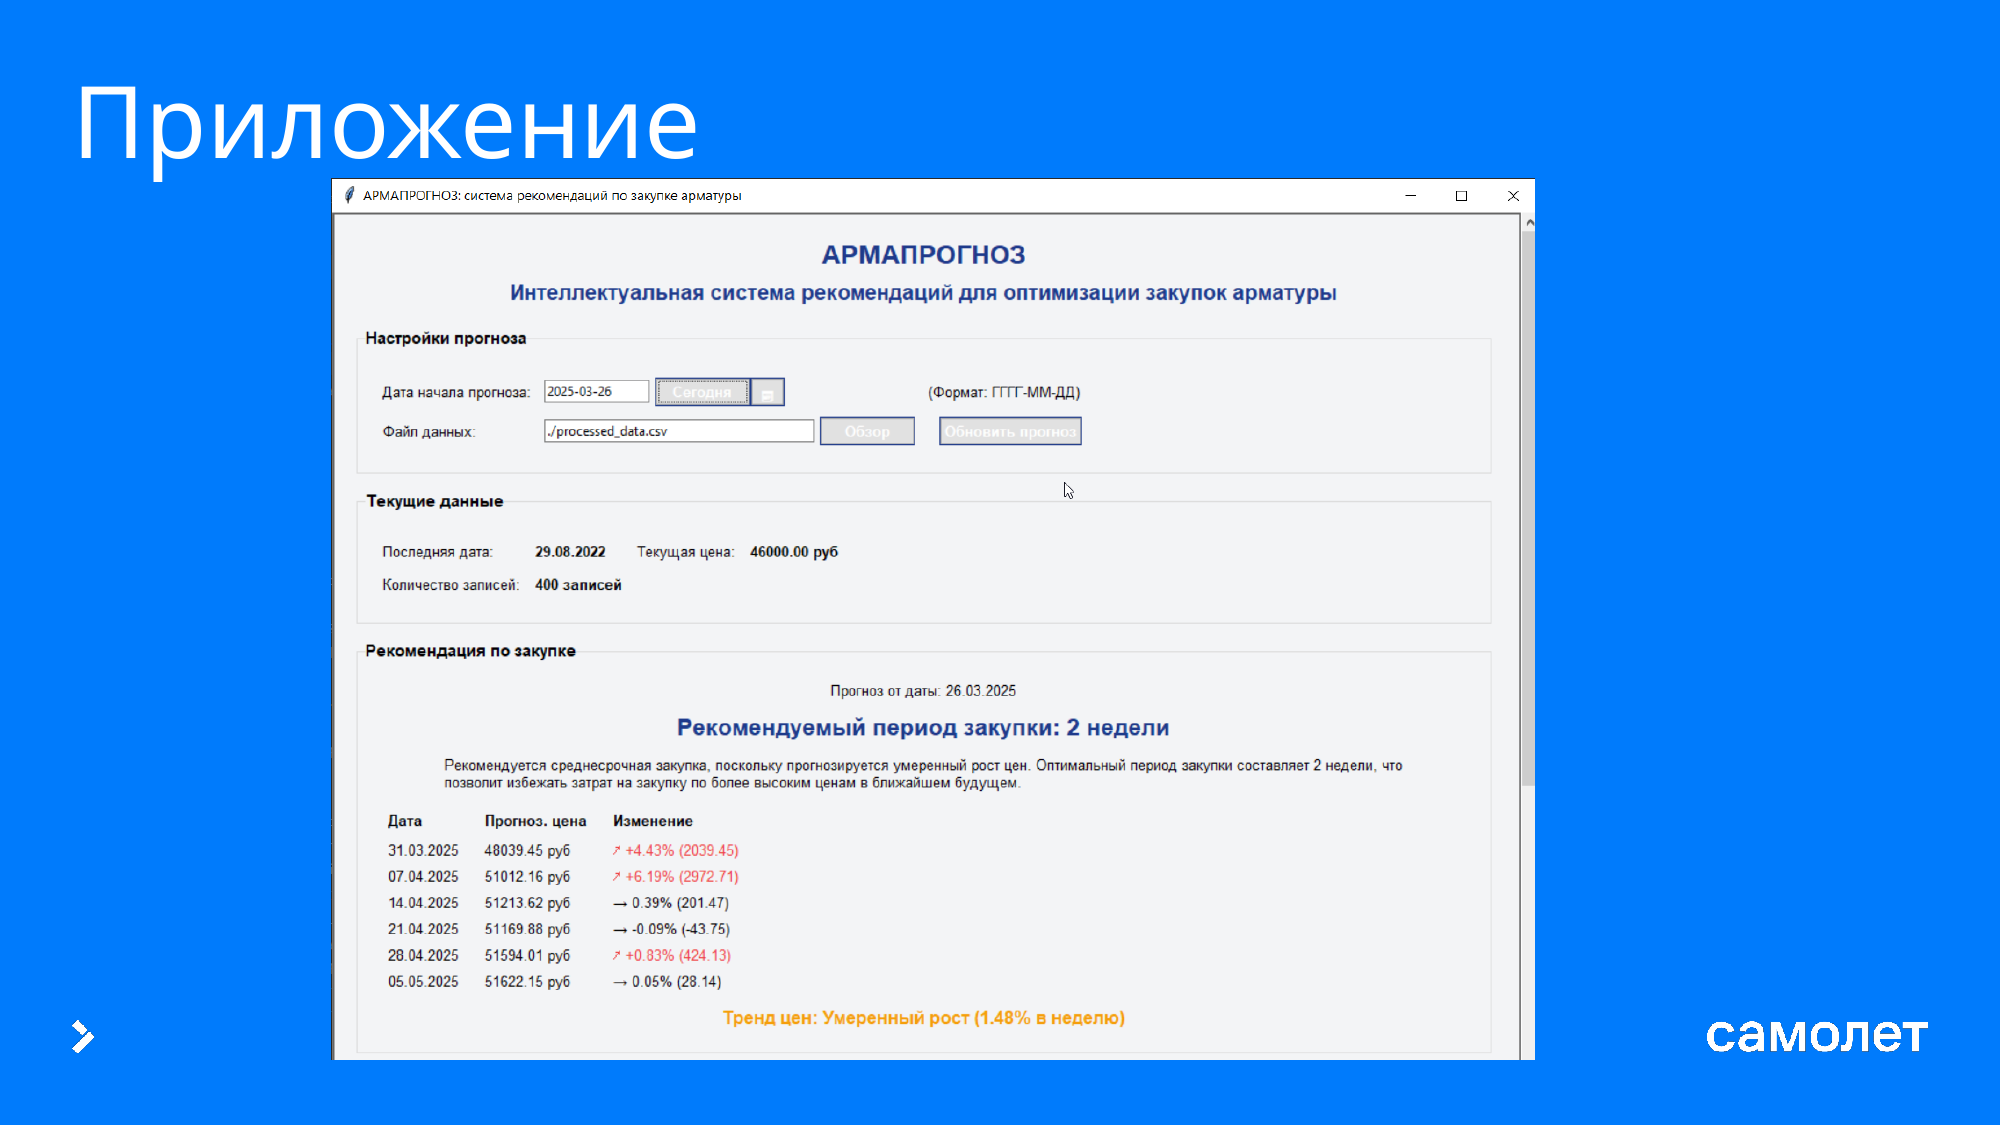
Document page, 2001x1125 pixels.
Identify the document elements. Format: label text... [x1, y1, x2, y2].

picture [72, 1020, 94, 1053]
title Приложение [72, 71, 1928, 180]
picture [1707, 1021, 1928, 1052]
picture [331, 178, 1535, 1060]
